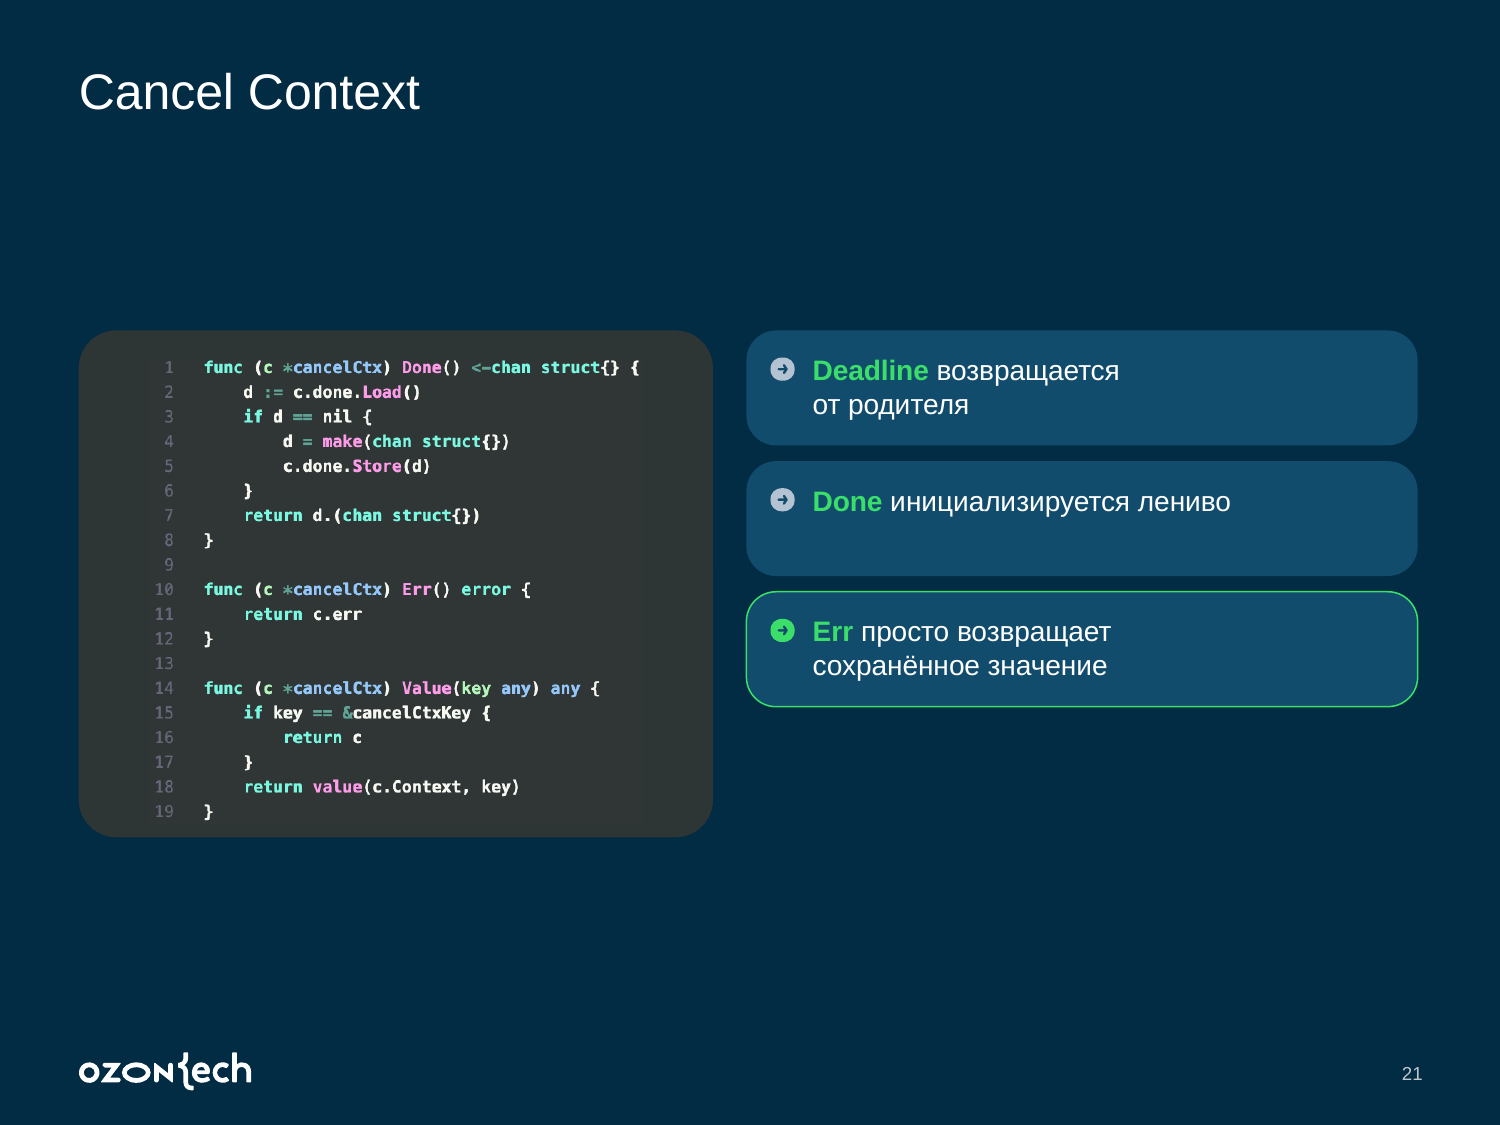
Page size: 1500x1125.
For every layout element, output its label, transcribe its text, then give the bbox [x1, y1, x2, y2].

text_box Err просто возвращает сохранённое значение [746, 591, 1418, 707]
text_box [78, 330, 714, 838]
picture [148, 357, 644, 826]
text_box [770, 618, 795, 643]
text_box [770, 488, 795, 512]
slide_number ‹#› [1311, 1054, 1423, 1091]
text_box Deadline возвращается от родителя [746, 330, 1418, 446]
title Cancel Context [78, 67, 1422, 180]
text_box [770, 357, 795, 381]
text_box Done инициализируется лениво [746, 461, 1418, 577]
